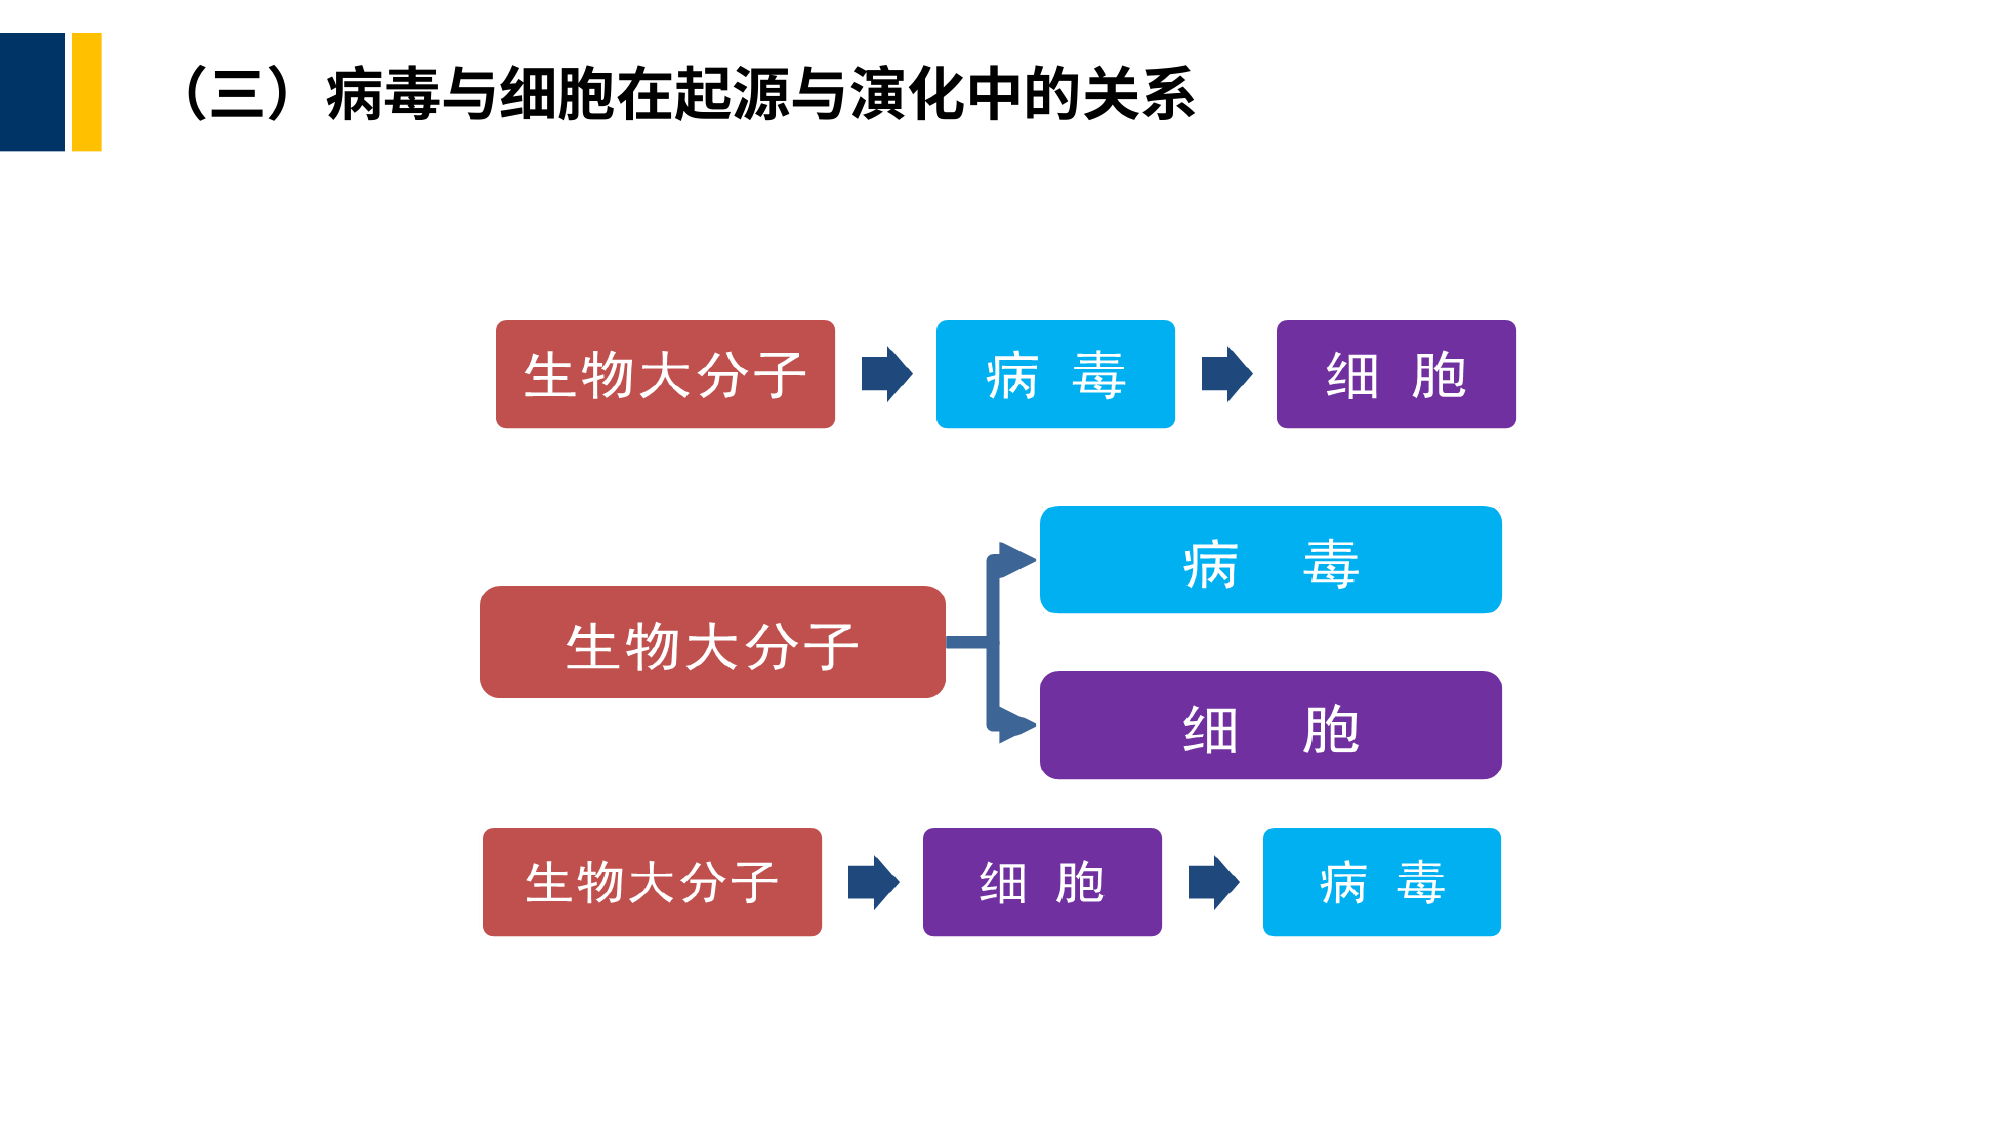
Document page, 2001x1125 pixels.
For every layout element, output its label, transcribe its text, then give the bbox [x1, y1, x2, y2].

picture [479, 298, 1521, 963]
title （三）病毒与细胞在起源与演化中的关系 [135, 33, 1950, 152]
